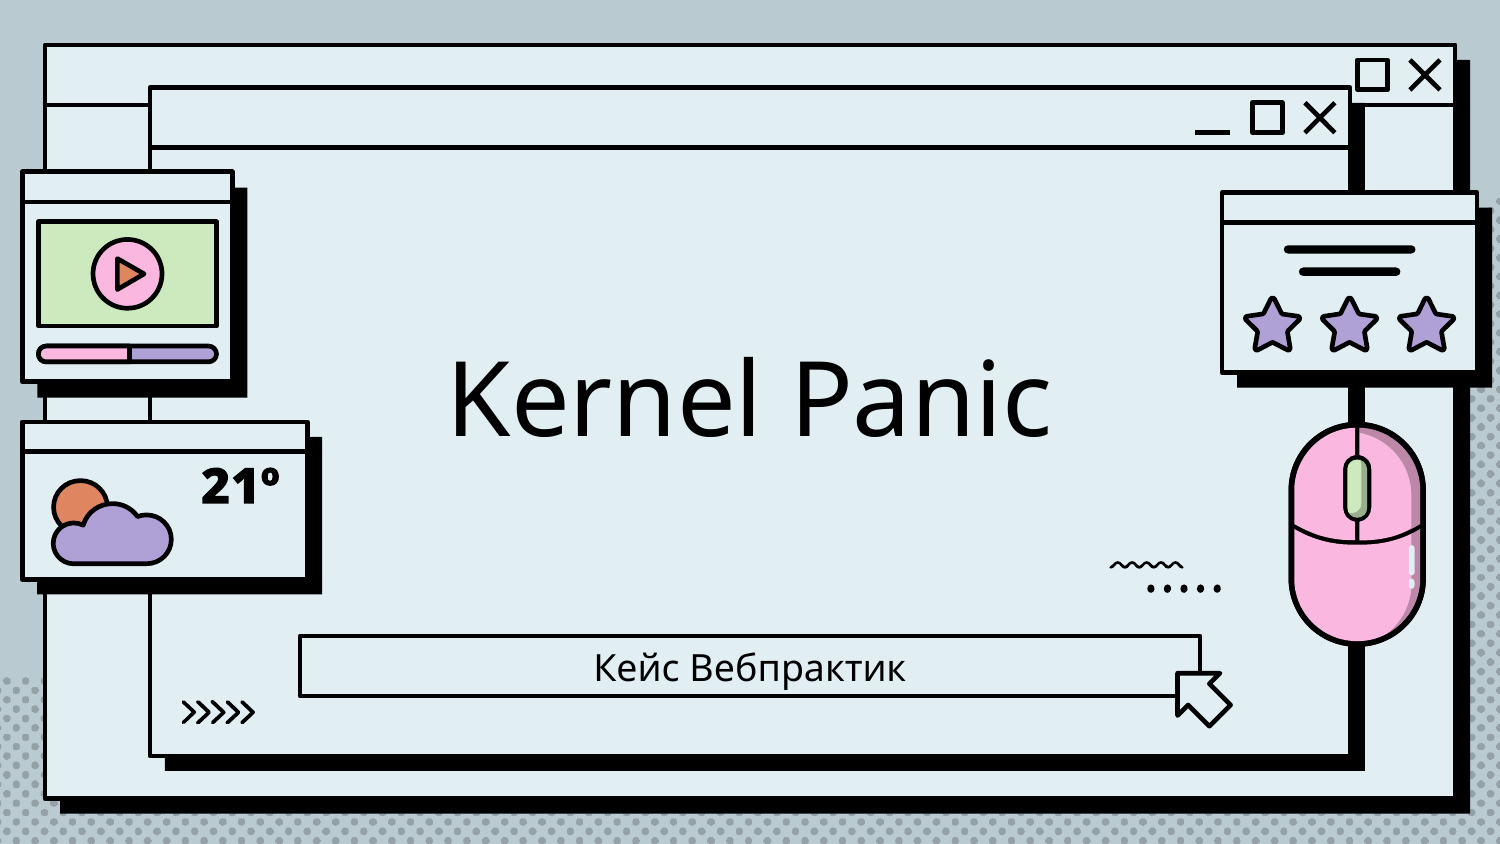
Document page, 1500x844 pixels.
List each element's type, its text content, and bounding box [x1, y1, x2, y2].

title Kernel Panic [300, 192, 1200, 598]
text_box [240, 700, 256, 724]
text_box [196, 700, 211, 724]
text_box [22, 171, 248, 398]
text_box [182, 700, 197, 724]
subtitle Кейс Вебпрактик [298, 634, 1202, 698]
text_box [22, 421, 323, 595]
text_box [1177, 673, 1231, 727]
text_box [1288, 421, 1427, 648]
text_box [1108, 559, 1223, 595]
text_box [1221, 192, 1493, 389]
text_box [225, 700, 240, 724]
text_box [210, 699, 226, 724]
